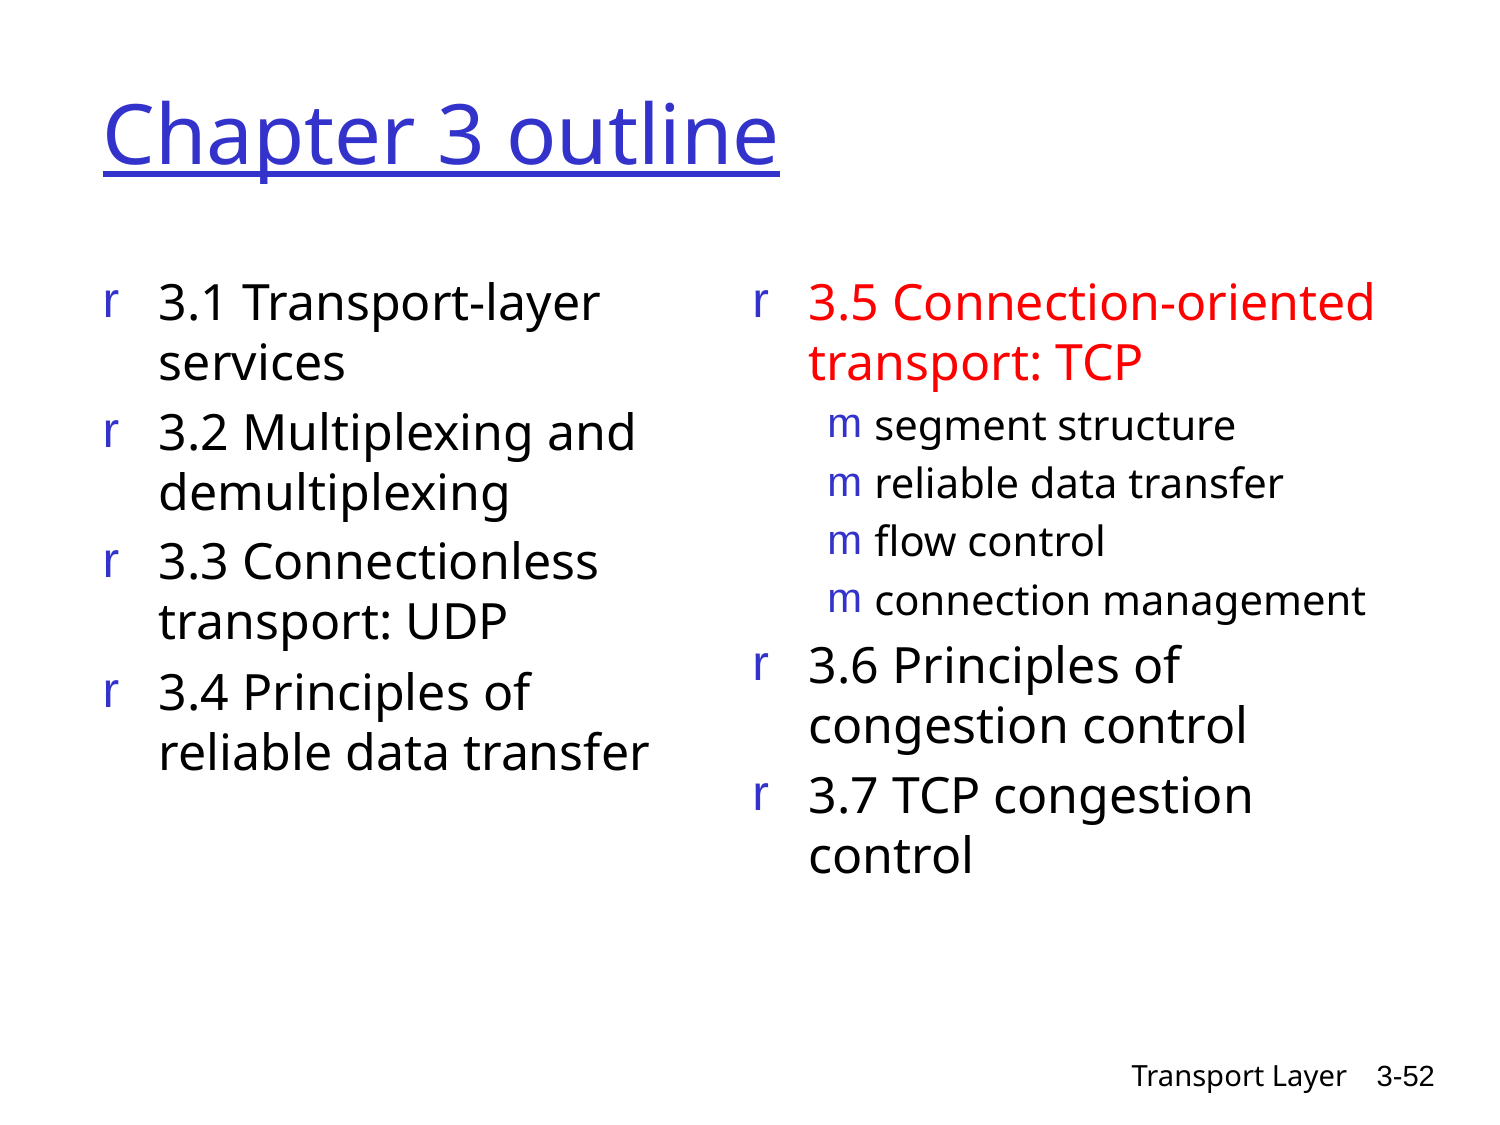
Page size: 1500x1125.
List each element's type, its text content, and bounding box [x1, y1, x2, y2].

text_box 3-52 [1339, 1049, 1450, 1125]
text_box Transport Layer [887, 1049, 1339, 1125]
list 3.1 Transport-layer services 3.2 Multiplexing and demultiplexing 3.3 Connectionless transport: UDP 3.4 Principles of reliable data transfer [87, 262, 713, 1025]
title Chapter 3 outline [87, 37, 1363, 225]
list 3.5 Connection-oriented transport: TCP segment structure reliable data transfer flow control connection management 3.6 Principles of congestion control 3.7 TCP congestion control [737, 262, 1403, 1025]
